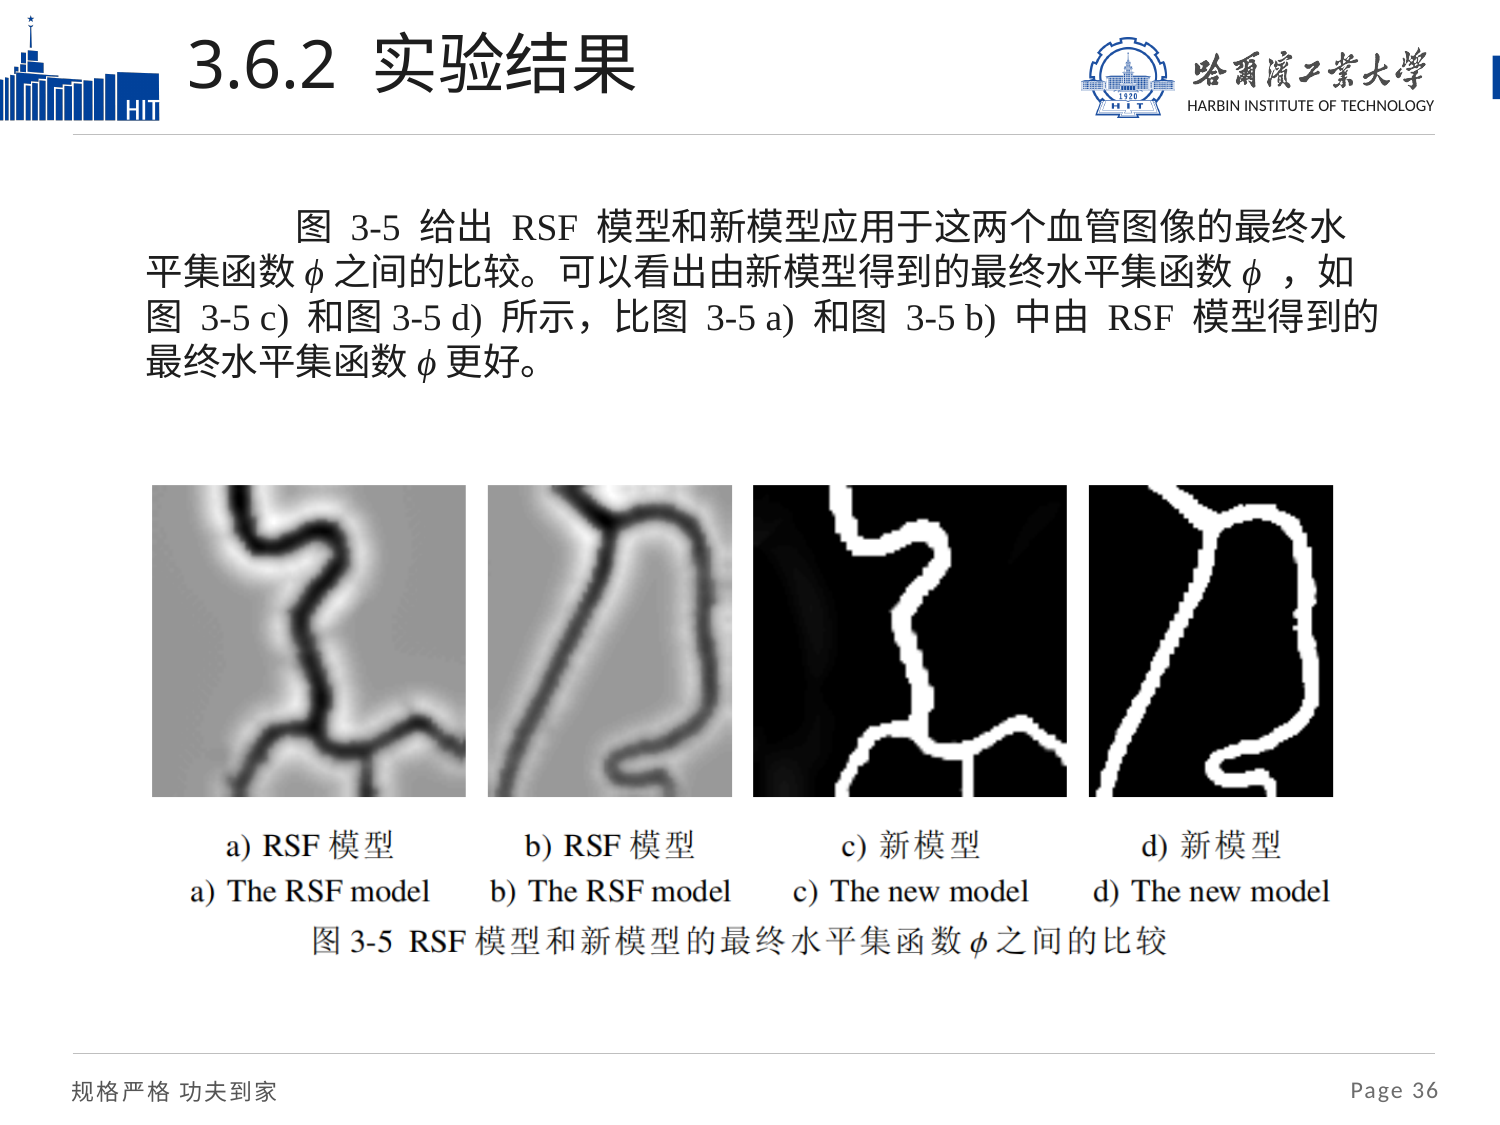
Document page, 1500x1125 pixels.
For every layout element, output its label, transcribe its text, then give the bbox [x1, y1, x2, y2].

title 3.7 本章小结 [1175, 42, 1452, 96]
picture [0, 15, 179, 143]
text_box 图 3-5 给出 RSF 模型和新模型应用于这两个血管图像的最终水平集函数ϕ之间的比较。可以看出由新模型得到的最终水平集函数ϕ ，如图 3-5 c) 和图3-5 d) 所示，比图 3-5 a) 和图 3-5 b) 中由 RSF 模型得到的最终水平集函数ϕ更好。 [130, 195, 1398, 390]
title 3.6.2 实验结果 [172, 23, 1105, 151]
picture [130, 463, 1370, 972]
picture [1105, 37, 1175, 118]
